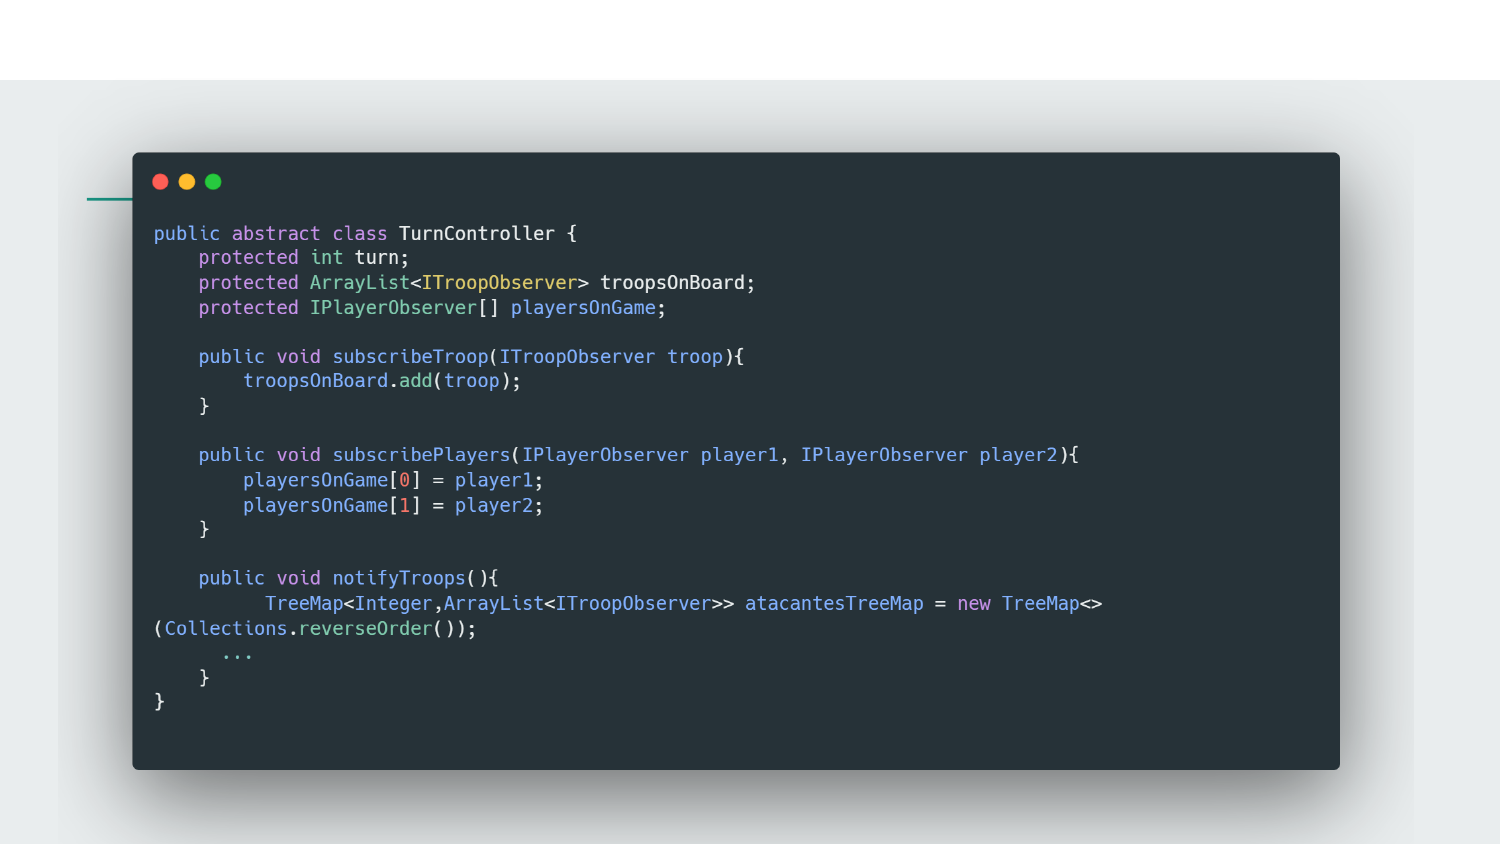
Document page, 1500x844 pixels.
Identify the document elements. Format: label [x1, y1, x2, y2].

picture [57, 78, 1414, 844]
